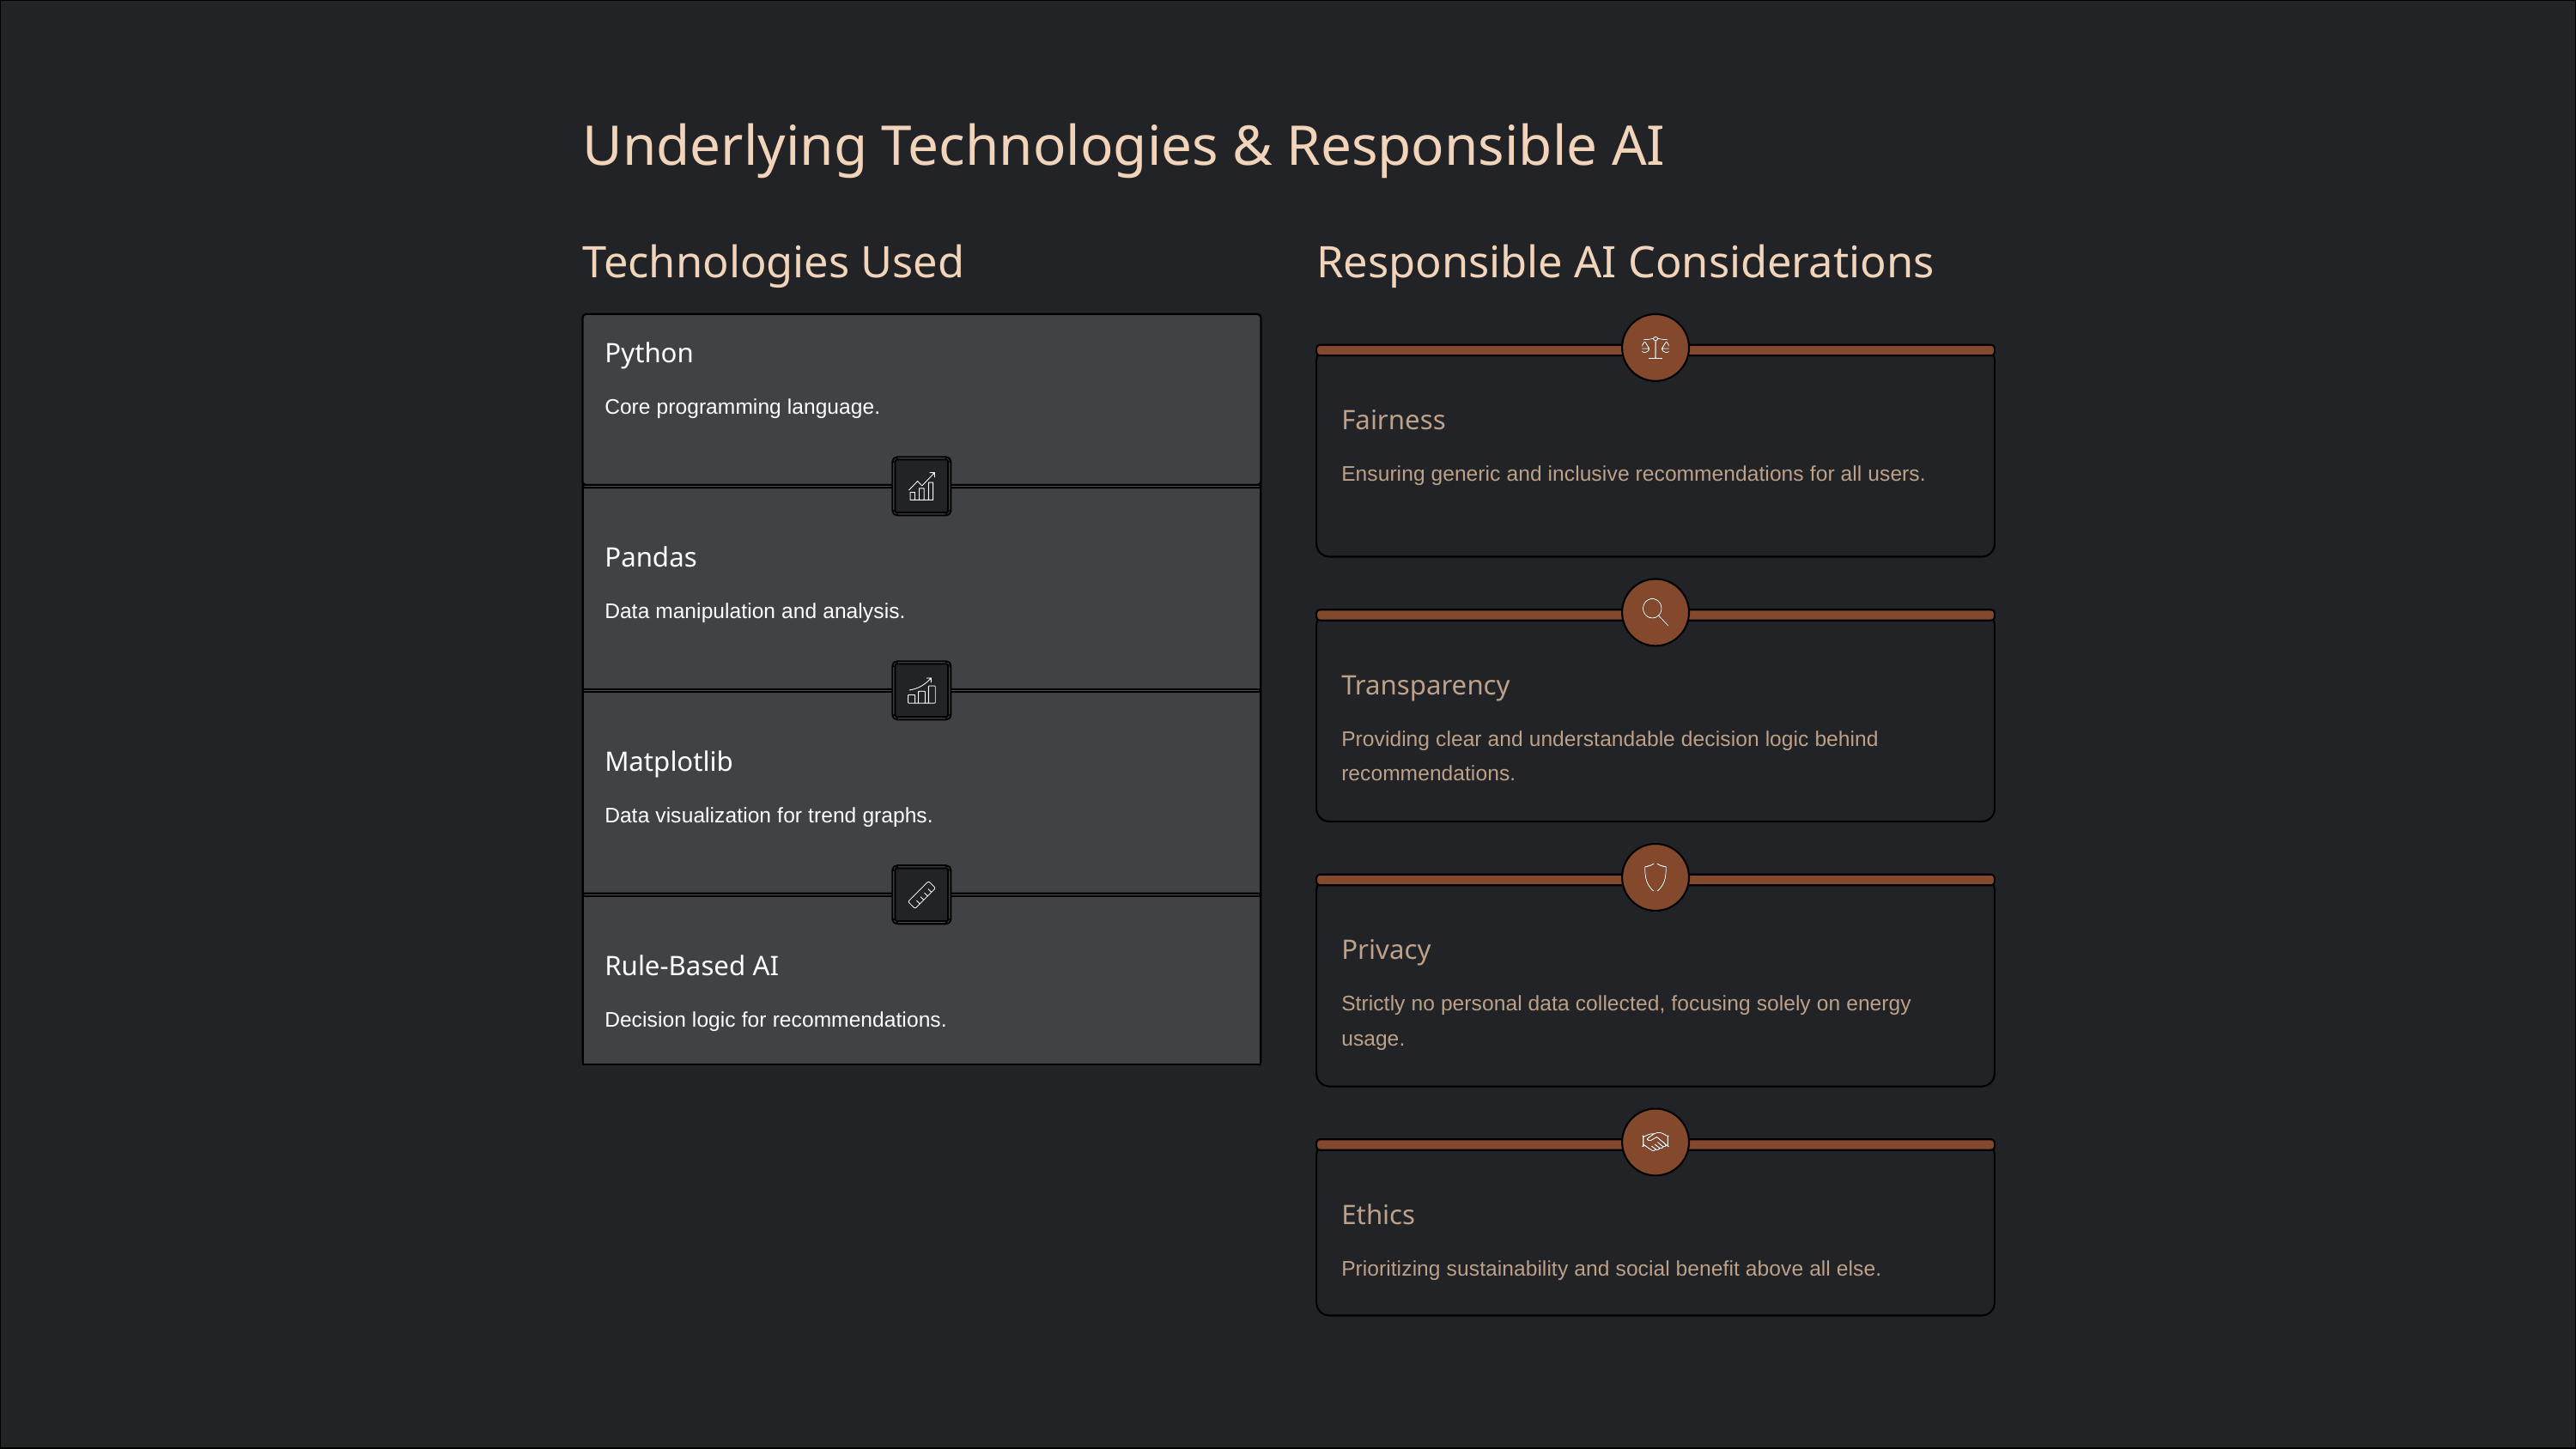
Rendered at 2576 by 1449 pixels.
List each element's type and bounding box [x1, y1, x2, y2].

text_box [1315, 626, 1996, 822]
text_box [582, 484, 888, 488]
text_box [956, 893, 1261, 897]
text_box [1315, 874, 1617, 886]
text_box [956, 484, 1261, 488]
text_box [956, 688, 1261, 693]
text_box [582, 893, 888, 897]
text_box [892, 457, 951, 516]
text_box [582, 700, 1261, 892]
text_box [582, 313, 1261, 483]
text_box [1692, 609, 1996, 621]
text_box [1621, 313, 1690, 382]
text_box [892, 864, 951, 925]
text_box [582, 688, 888, 693]
text_box [0, 0, 2576, 1449]
text_box [1315, 344, 1617, 356]
text_box [1315, 893, 1996, 1087]
text_box [892, 661, 951, 720]
text_box [1621, 579, 1690, 646]
text_box [1315, 1138, 1617, 1150]
text_box [1315, 1155, 1996, 1316]
text_box [1621, 843, 1690, 912]
text_box [1315, 609, 1617, 621]
text_box [582, 494, 1261, 688]
text_box [1692, 344, 1996, 356]
text_box [1692, 874, 1996, 886]
text_box [1621, 1108, 1690, 1176]
text_box [1315, 363, 1996, 557]
text_box [582, 903, 1261, 1064]
text_box [1692, 1138, 1996, 1150]
